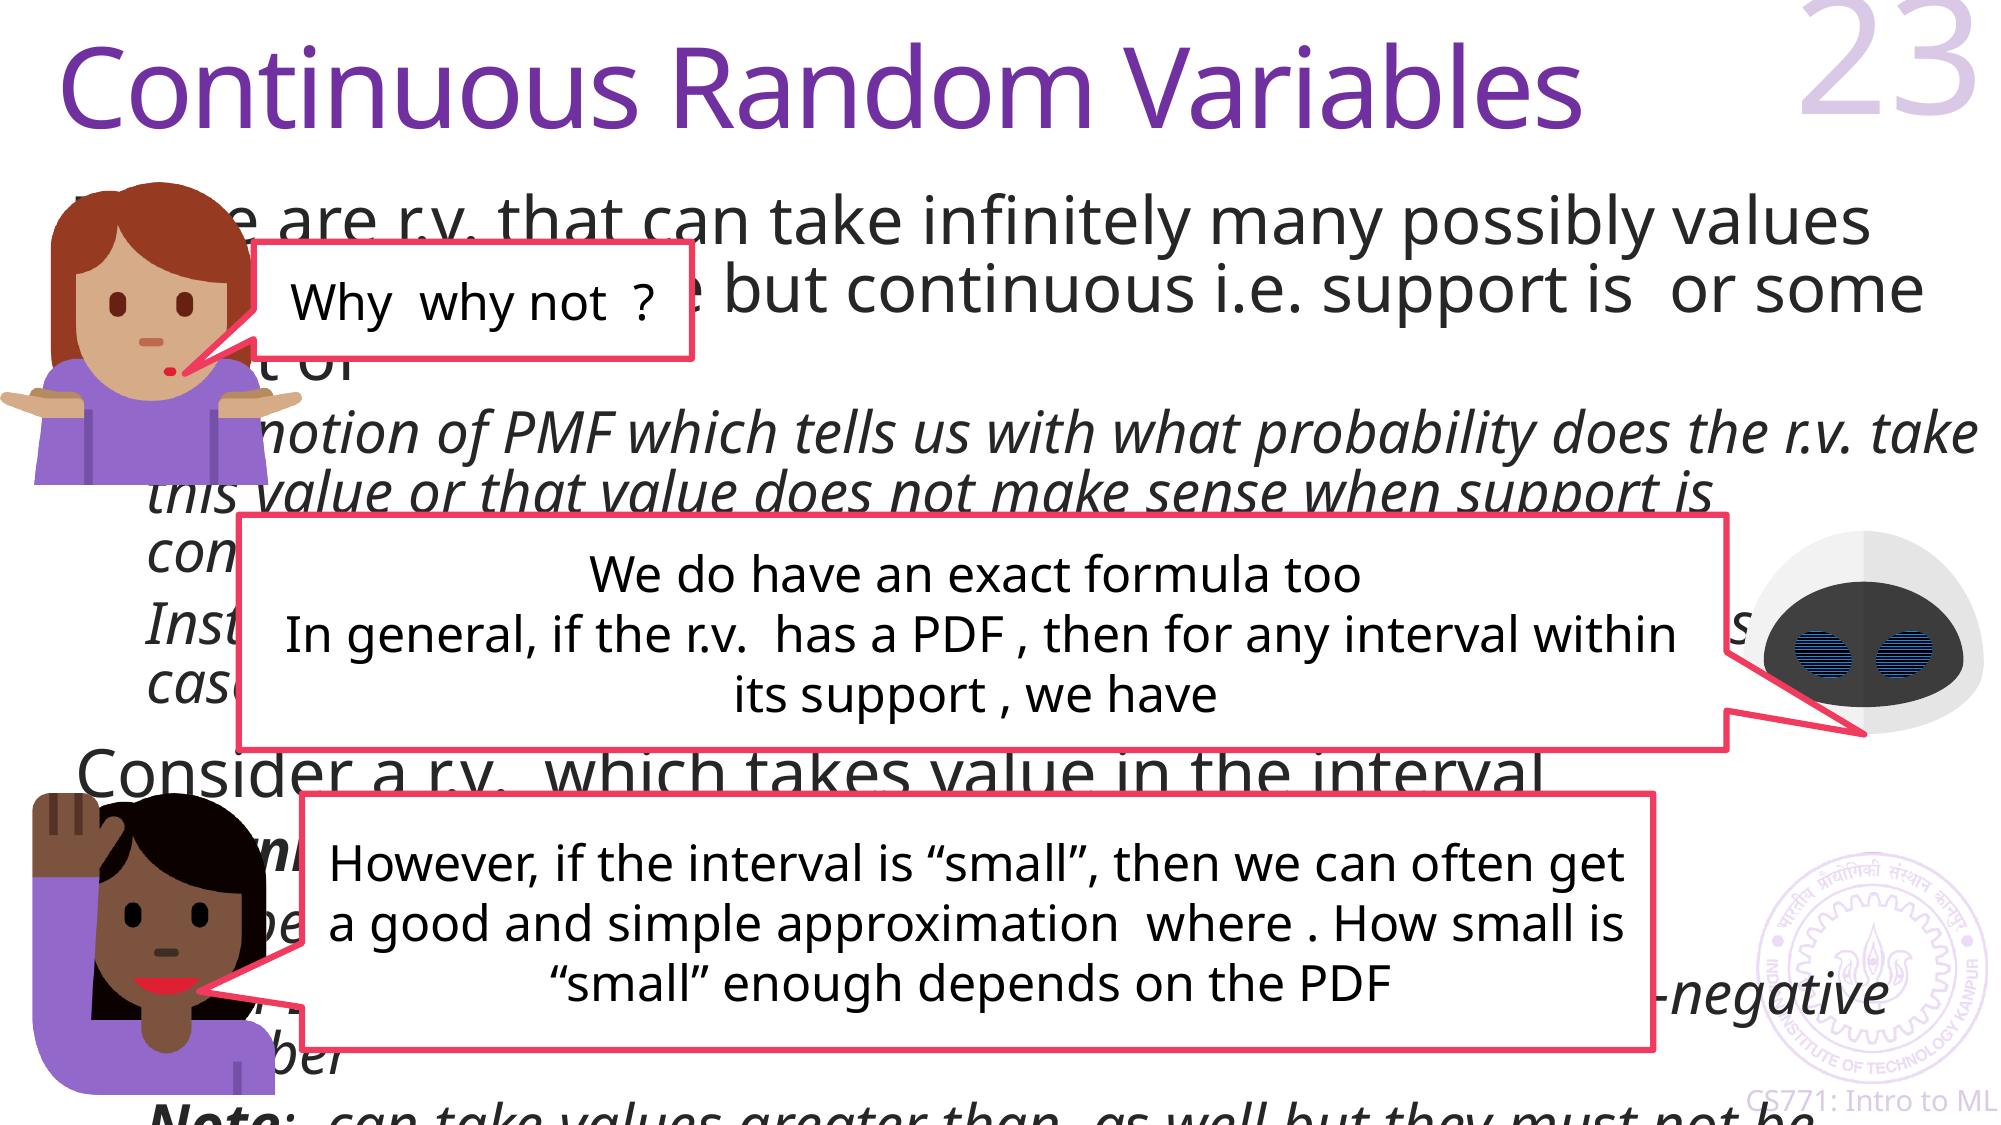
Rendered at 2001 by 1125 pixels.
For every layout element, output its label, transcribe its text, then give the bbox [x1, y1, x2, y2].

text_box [1742, 530, 1985, 735]
title Continuous Random Variables [41, 5, 1945, 183]
picture [2, 793, 304, 1095]
slide_number 23 [1520, 6, 2000, 183]
picture [0, 182, 303, 485]
